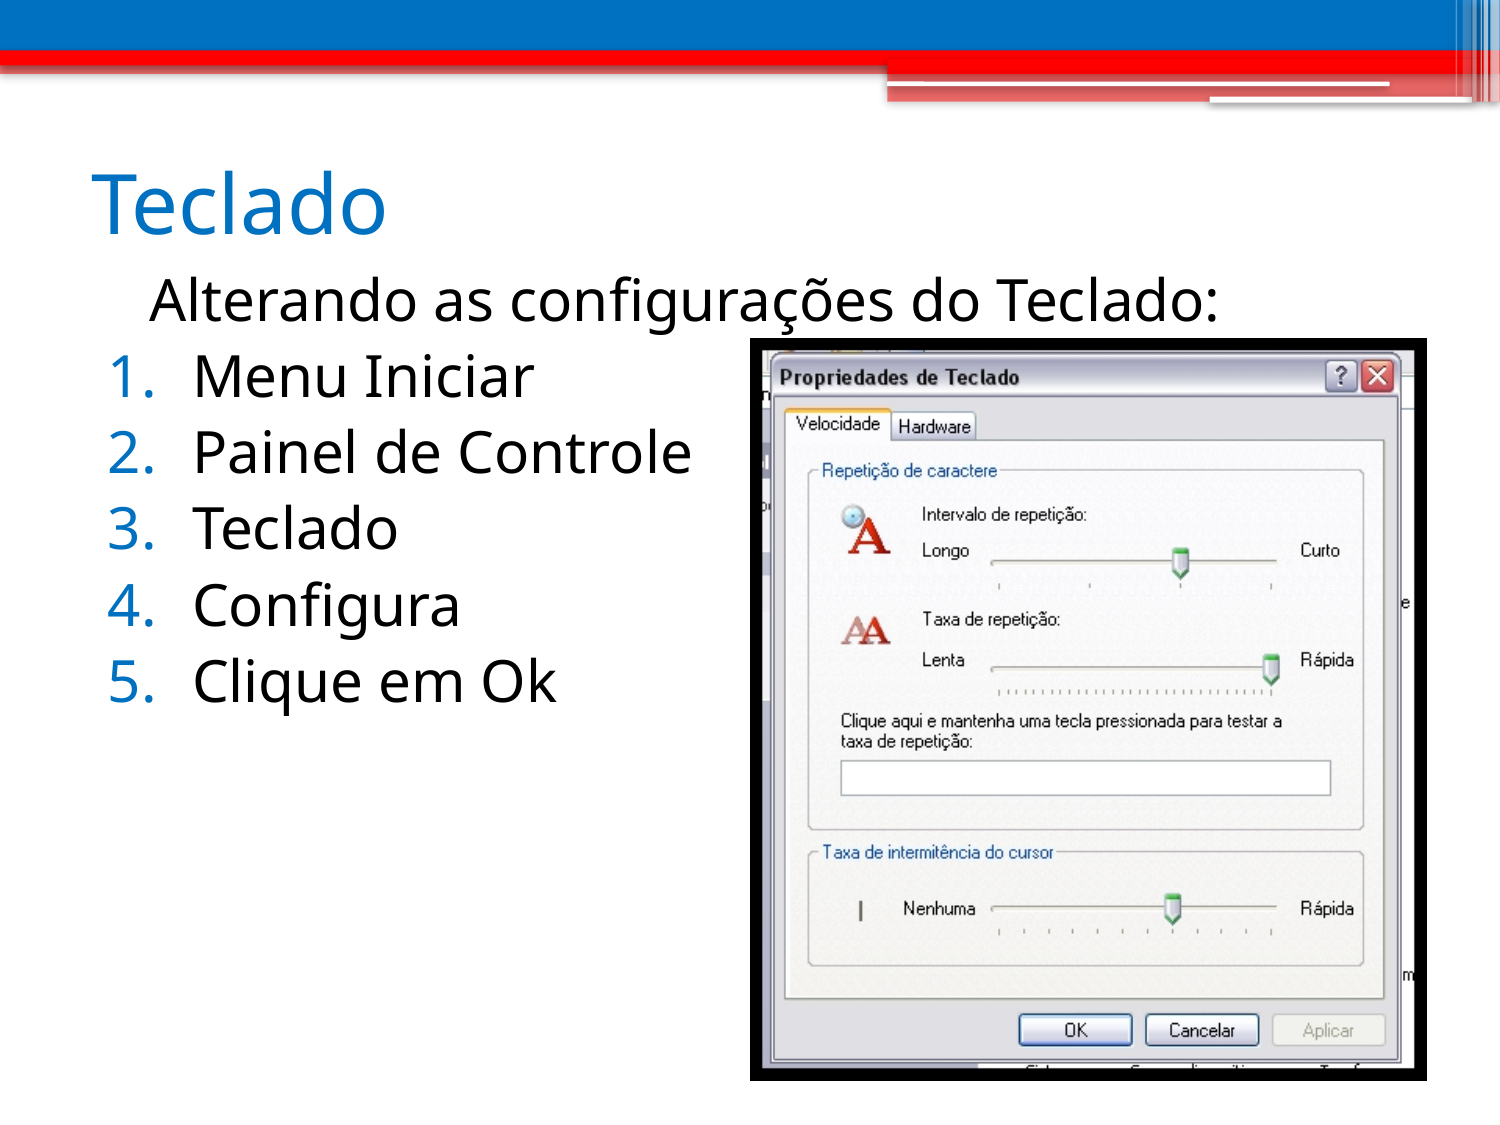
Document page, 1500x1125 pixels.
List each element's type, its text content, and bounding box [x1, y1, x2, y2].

picture [749, 337, 1427, 1081]
list Alterando as configurações do Teclado: Menu Iniciar Painel de Controle Teclado Configura Clique em Ok [75, 255, 1425, 1079]
title Teclado [76, 113, 1427, 289]
